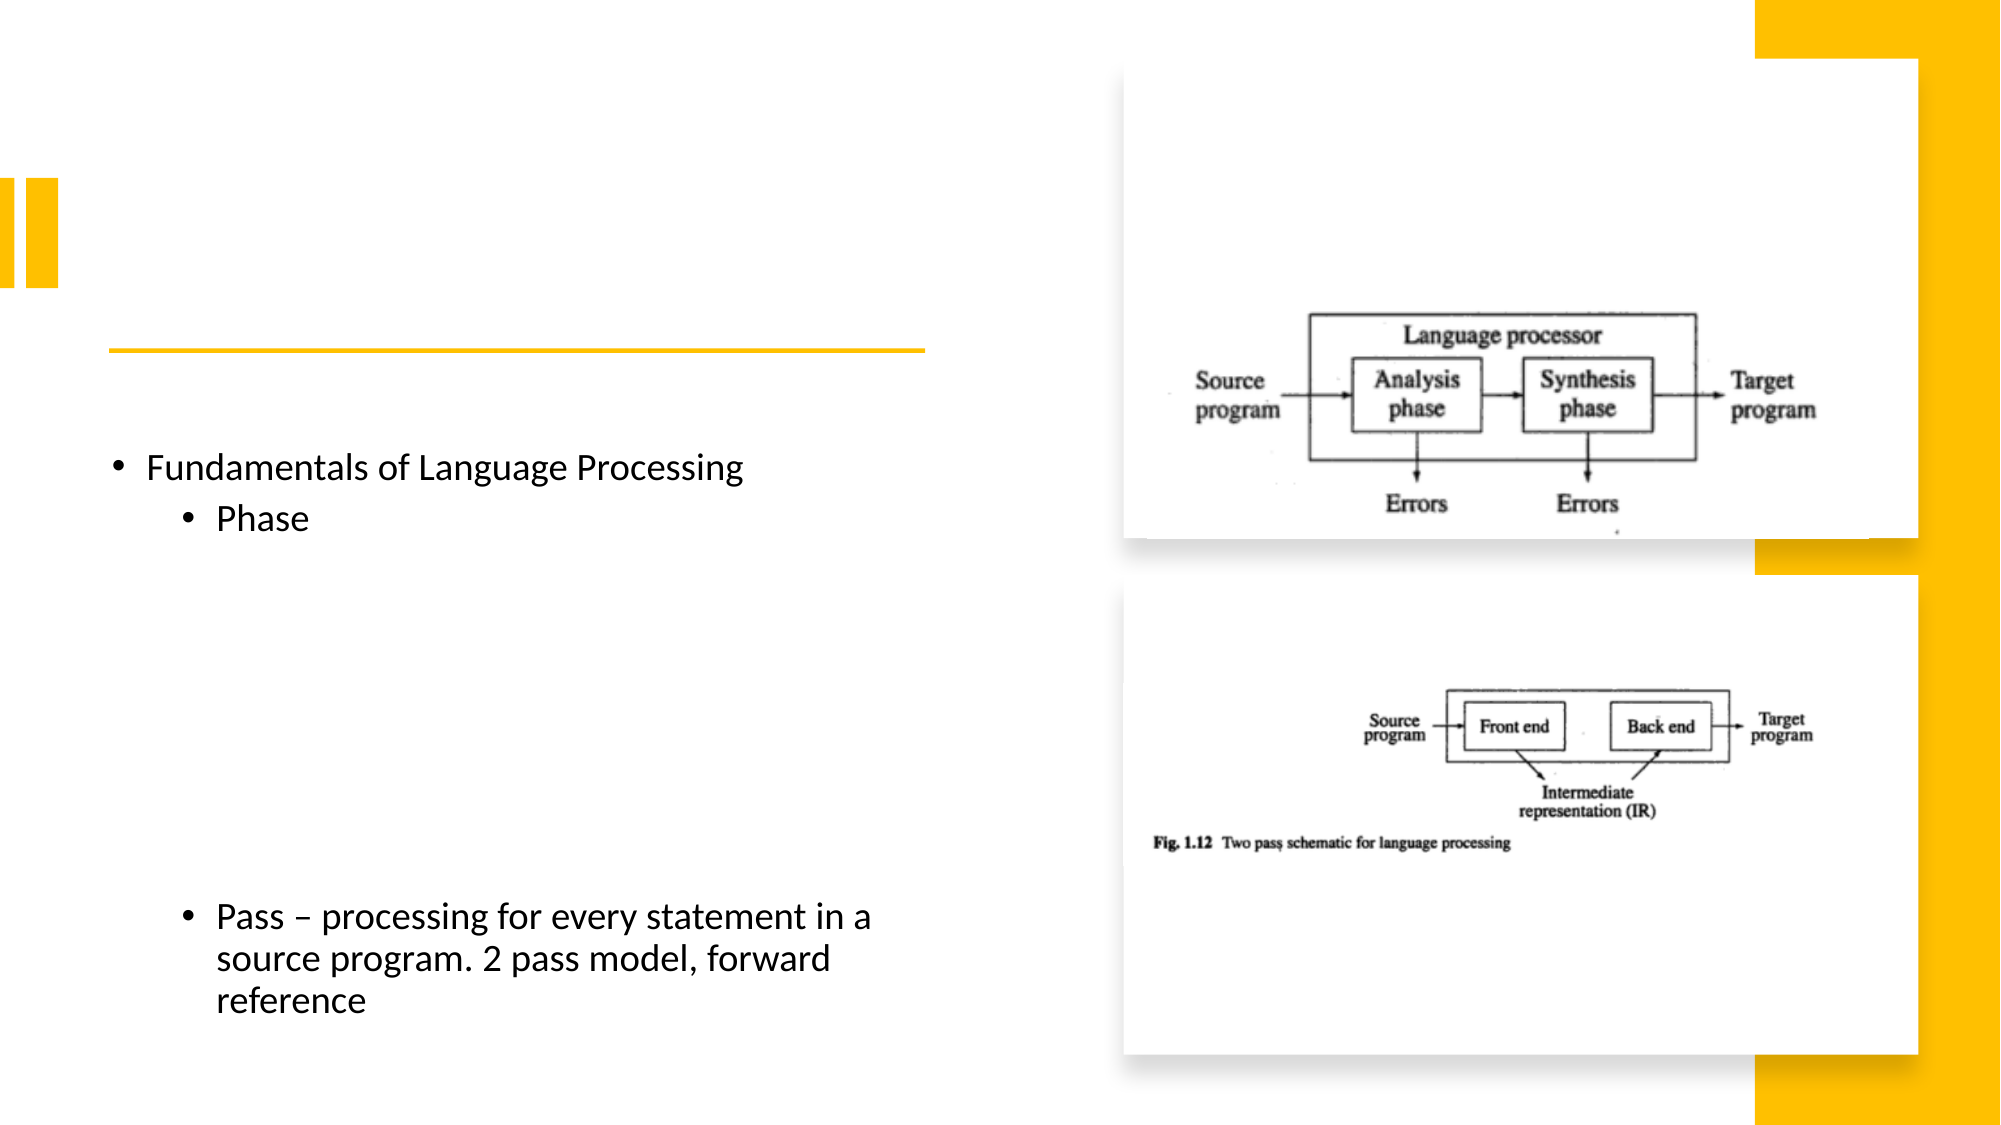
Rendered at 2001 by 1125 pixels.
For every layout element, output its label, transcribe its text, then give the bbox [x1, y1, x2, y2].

text_box [1754, 0, 2000, 1125]
list Fundamentals of Language Processing Phase Pass – processing for every statement in a source program. 2 pass model, forward reference [96, 439, 963, 1036]
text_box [0, 177, 59, 289]
text_box [108, 347, 926, 354]
text_box [1123, 58, 1919, 539]
picture [1147, 294, 1869, 539]
text_box [0, 0, 1754, 1125]
picture [1123, 683, 1845, 866]
text_box [1123, 574, 1919, 1056]
